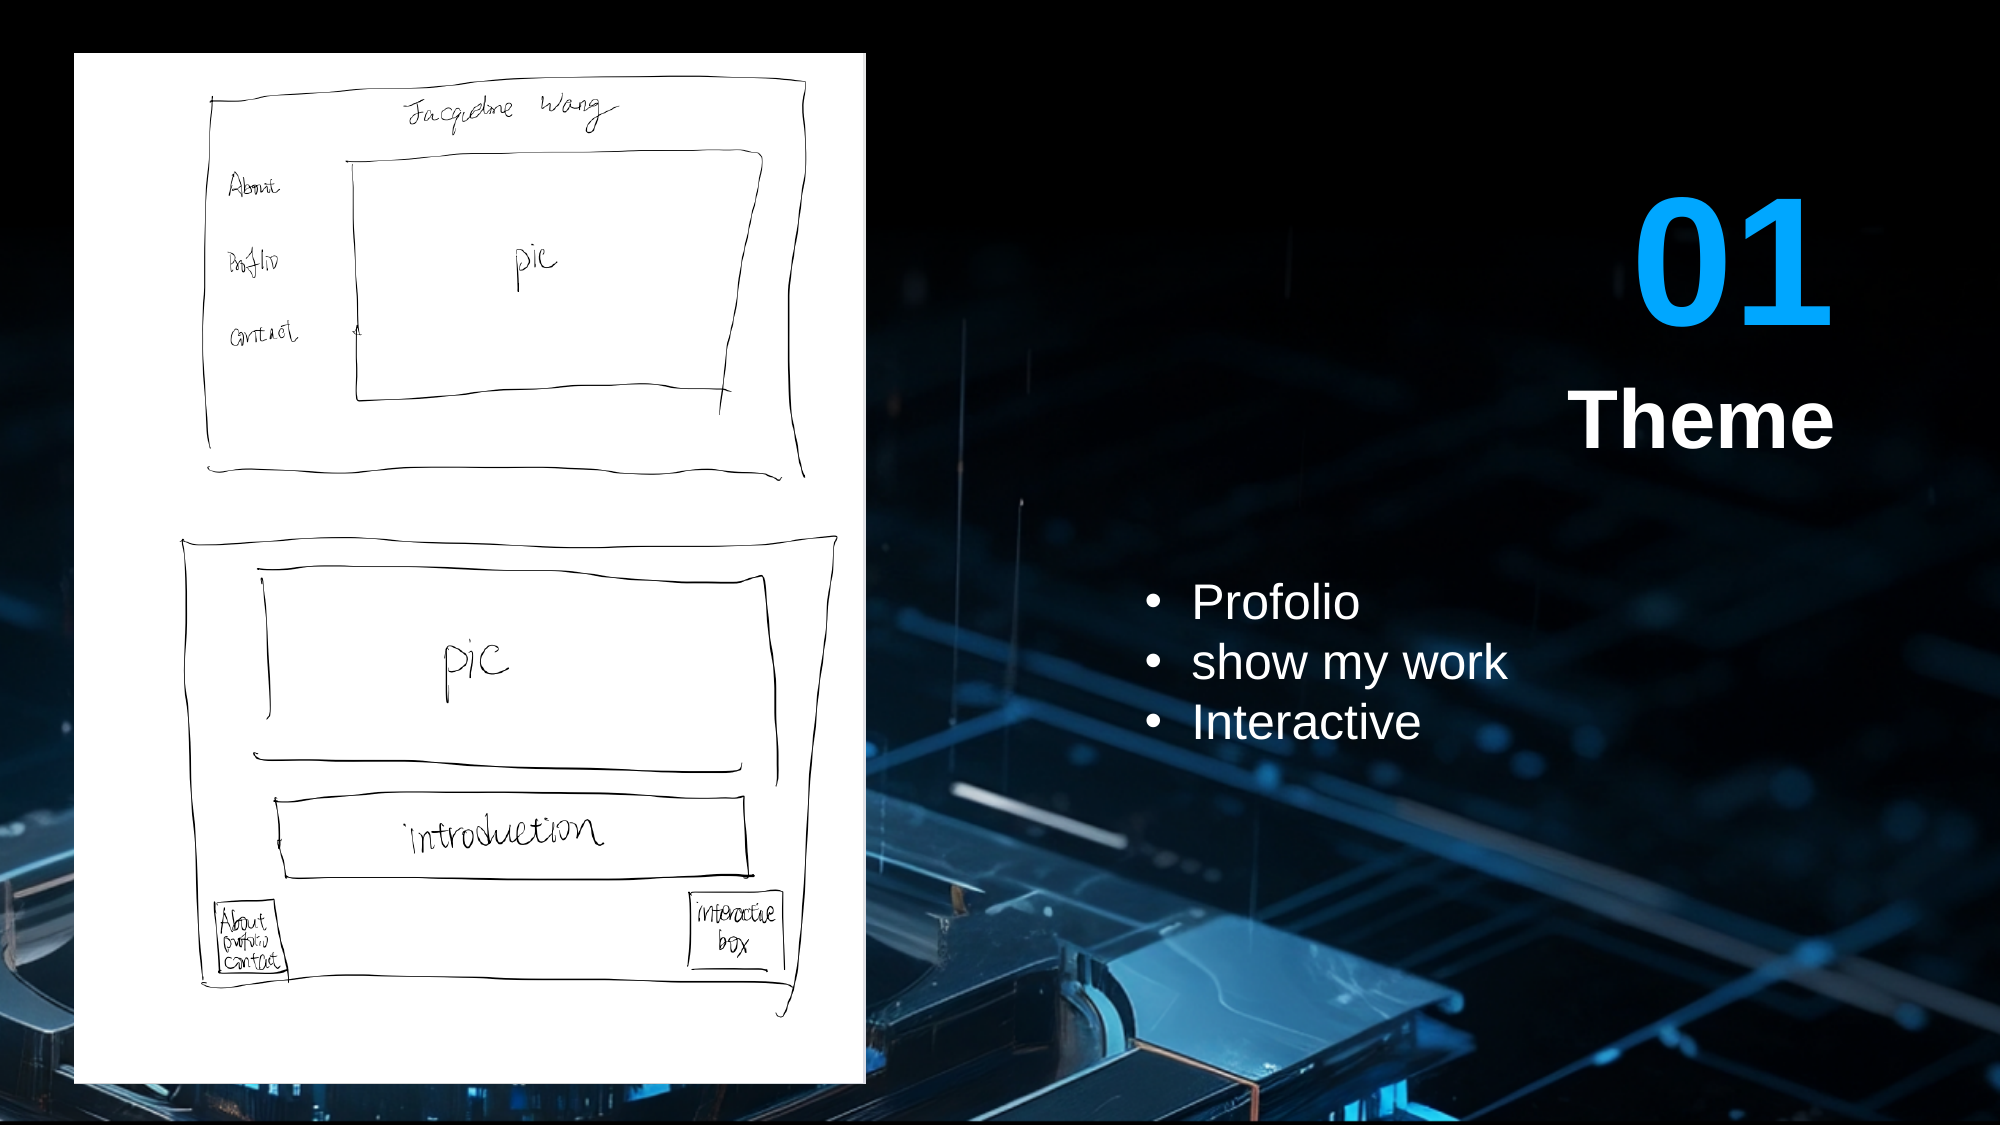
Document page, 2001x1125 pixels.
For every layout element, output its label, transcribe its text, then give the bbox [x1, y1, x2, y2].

picture [0, 0, 2000, 1123]
list 01 [866, 131, 1836, 363]
title Theme [866, 365, 1836, 683]
text_box Profolio show my work Interactive [1129, 562, 1630, 818]
